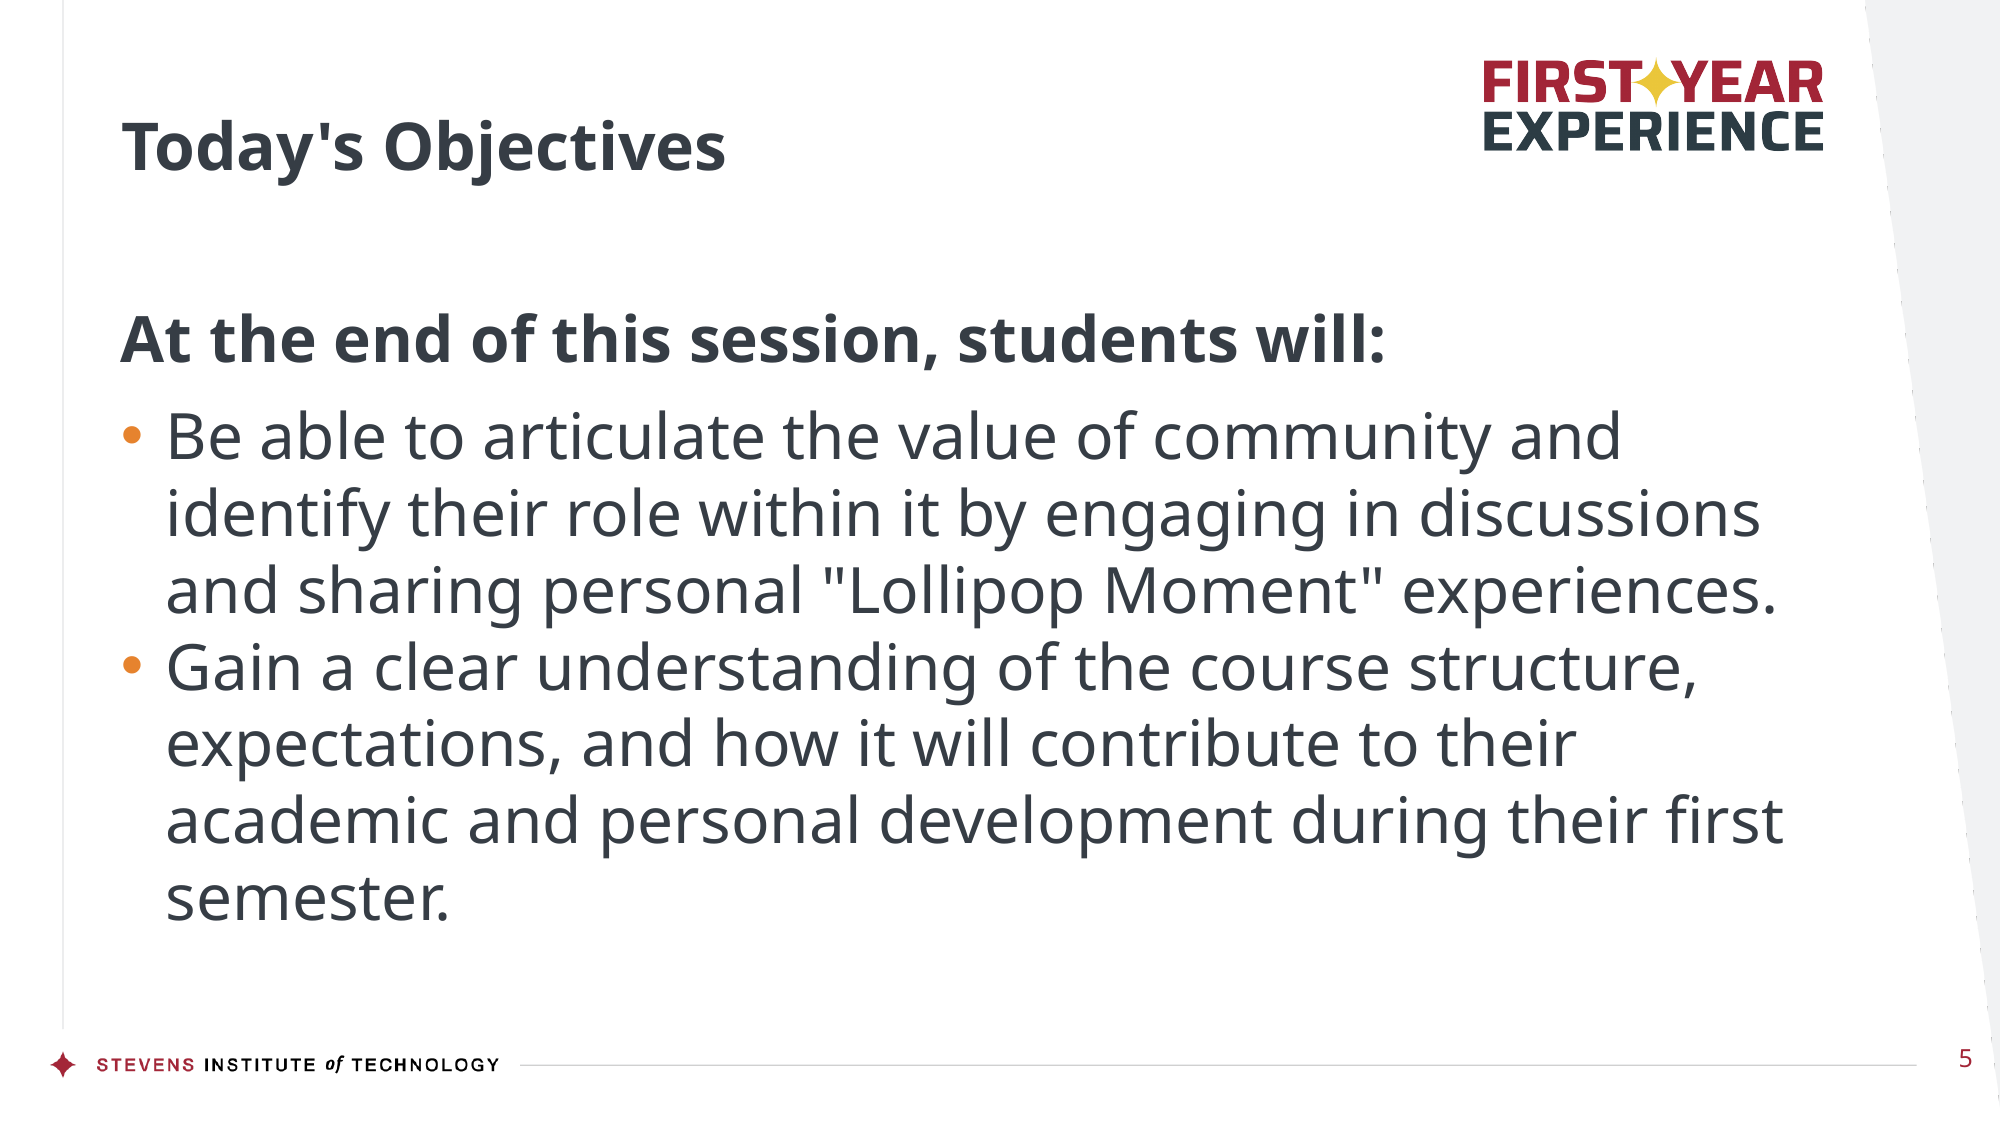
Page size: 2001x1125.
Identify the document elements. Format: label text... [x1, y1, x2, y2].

list At the end of this session, students will: Be able to articulate the value of community and identify their role within it by engaging in discussions and sharing personal "Lollipop Moment" experiences. Gain a clear understanding of the course structure, expectations, and how it will contribute to their academic and personal development during their first semester. [105, 291, 1862, 998]
picture [1464, 44, 1846, 168]
title Today's Objectives [106, 106, 819, 227]
slide_number 5 [1538, 1029, 1988, 1090]
